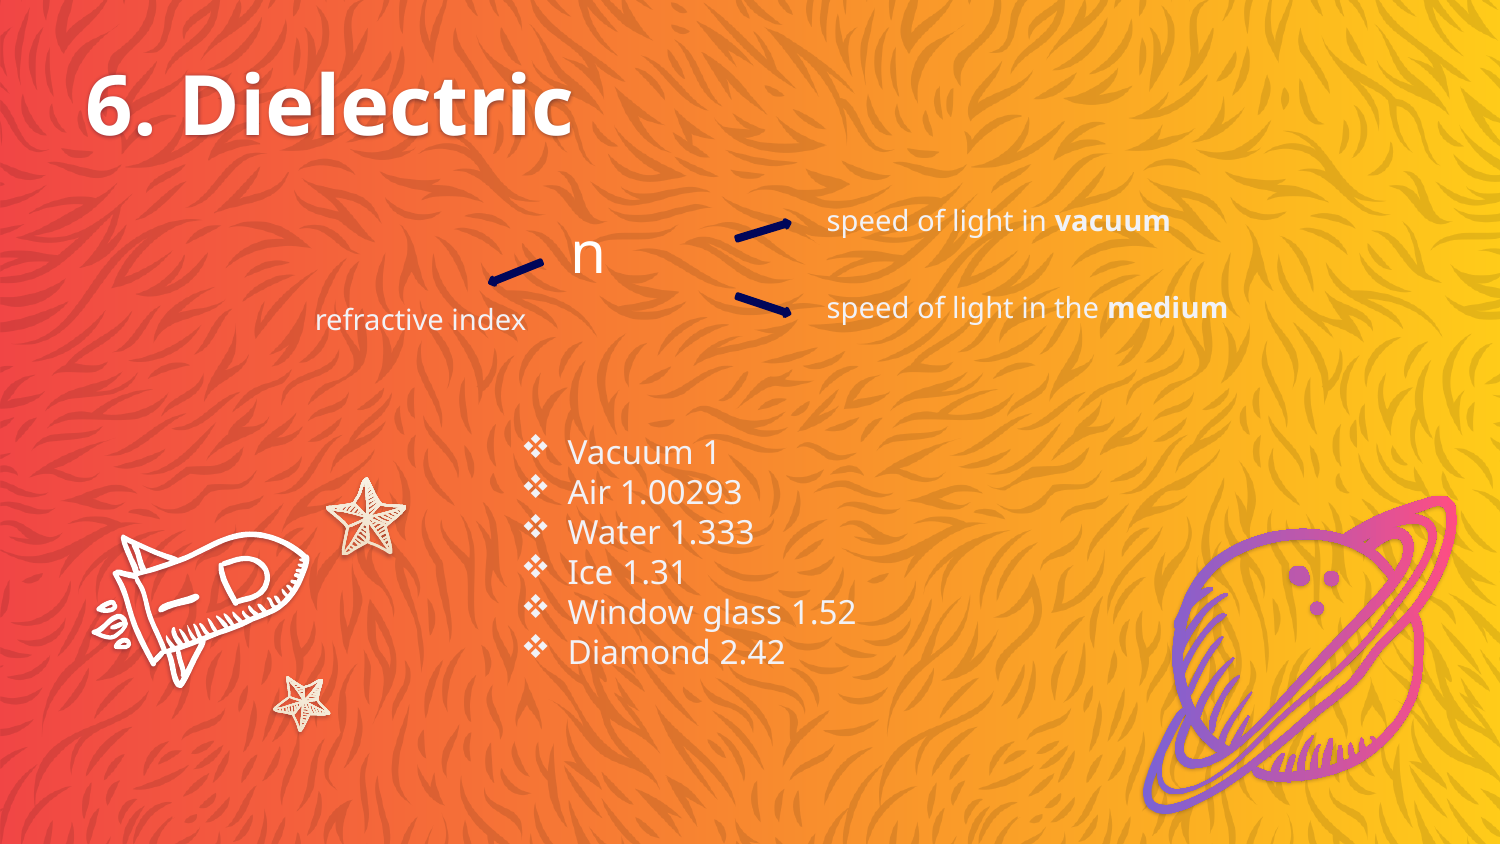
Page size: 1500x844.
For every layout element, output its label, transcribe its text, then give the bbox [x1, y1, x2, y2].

text_box [1143, 495, 1457, 814]
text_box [314, 202, 1287, 348]
text_box [112, 531, 310, 688]
text_box [96, 599, 118, 613]
text_box [91, 613, 128, 640]
text_box [273, 676, 331, 732]
text_box [326, 477, 407, 556]
picture [0, 0, 1500, 844]
title 6. Dielectric [85, 54, 705, 154]
text_box Vacuum 1 Air 1.00293 Water 1.333 Ice 1.31 Window glass 1.52 Diamond 2.42 [520, 431, 891, 679]
